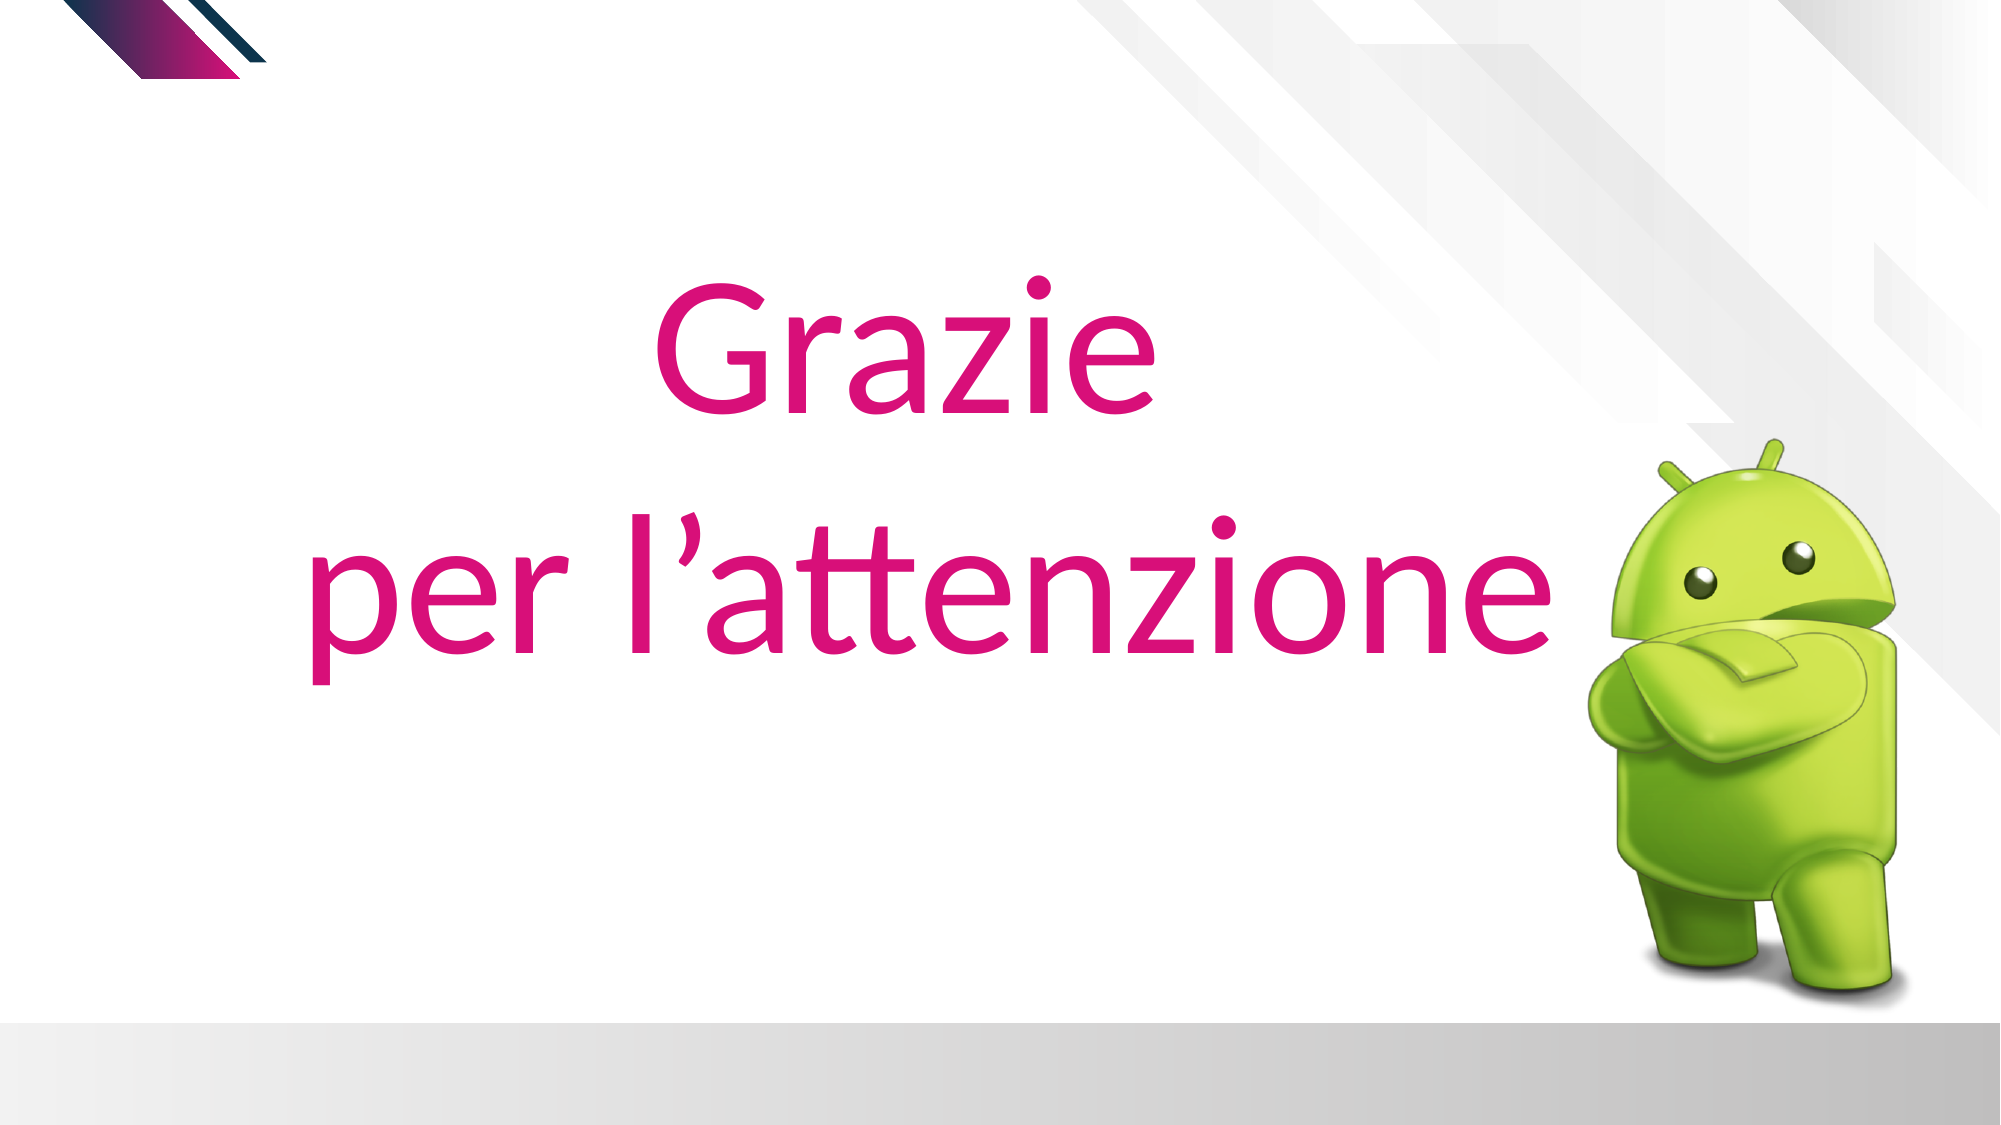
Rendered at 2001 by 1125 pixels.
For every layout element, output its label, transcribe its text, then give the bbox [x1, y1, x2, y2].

text_box Grazie per l’attenzione [86, 205, 1772, 701]
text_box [63, 0, 267, 80]
picture [1465, 432, 2000, 1029]
